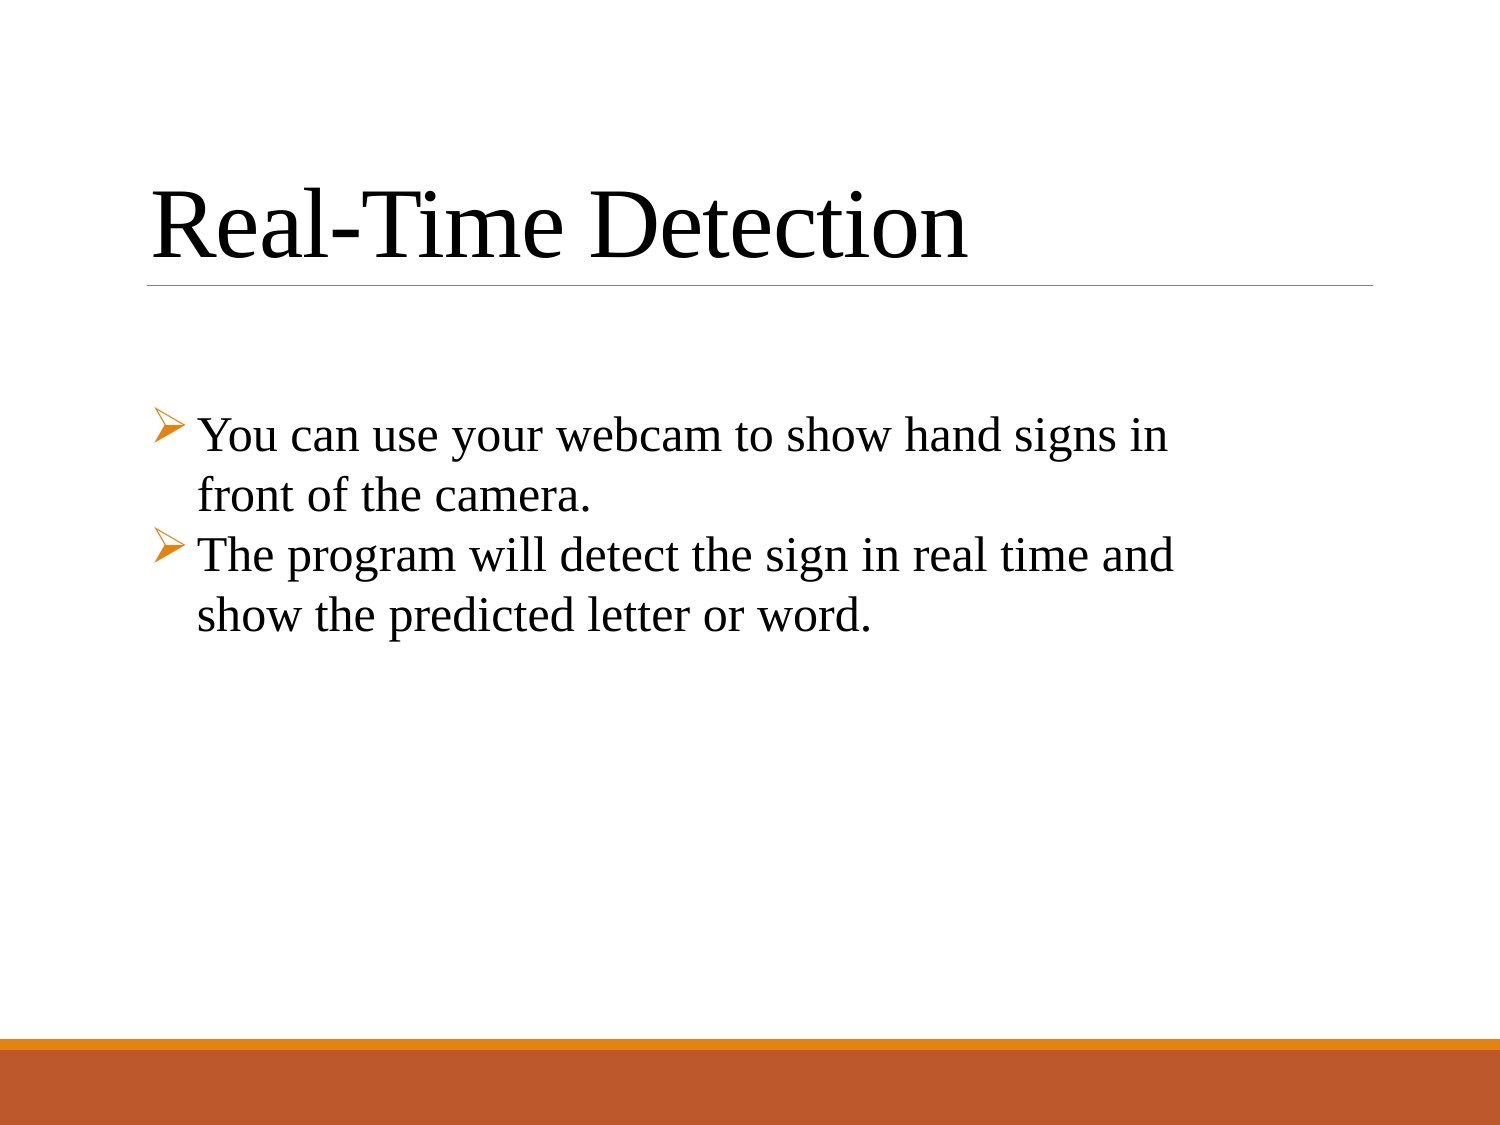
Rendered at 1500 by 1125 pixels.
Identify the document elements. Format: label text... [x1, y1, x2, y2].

text_box You can use your webcam to show hand signs in front of the camera. The program will detect the sign in real time and show the predicted letter or word. [134, 393, 1200, 649]
title Real-Time Detection [135, 47, 1373, 285]
